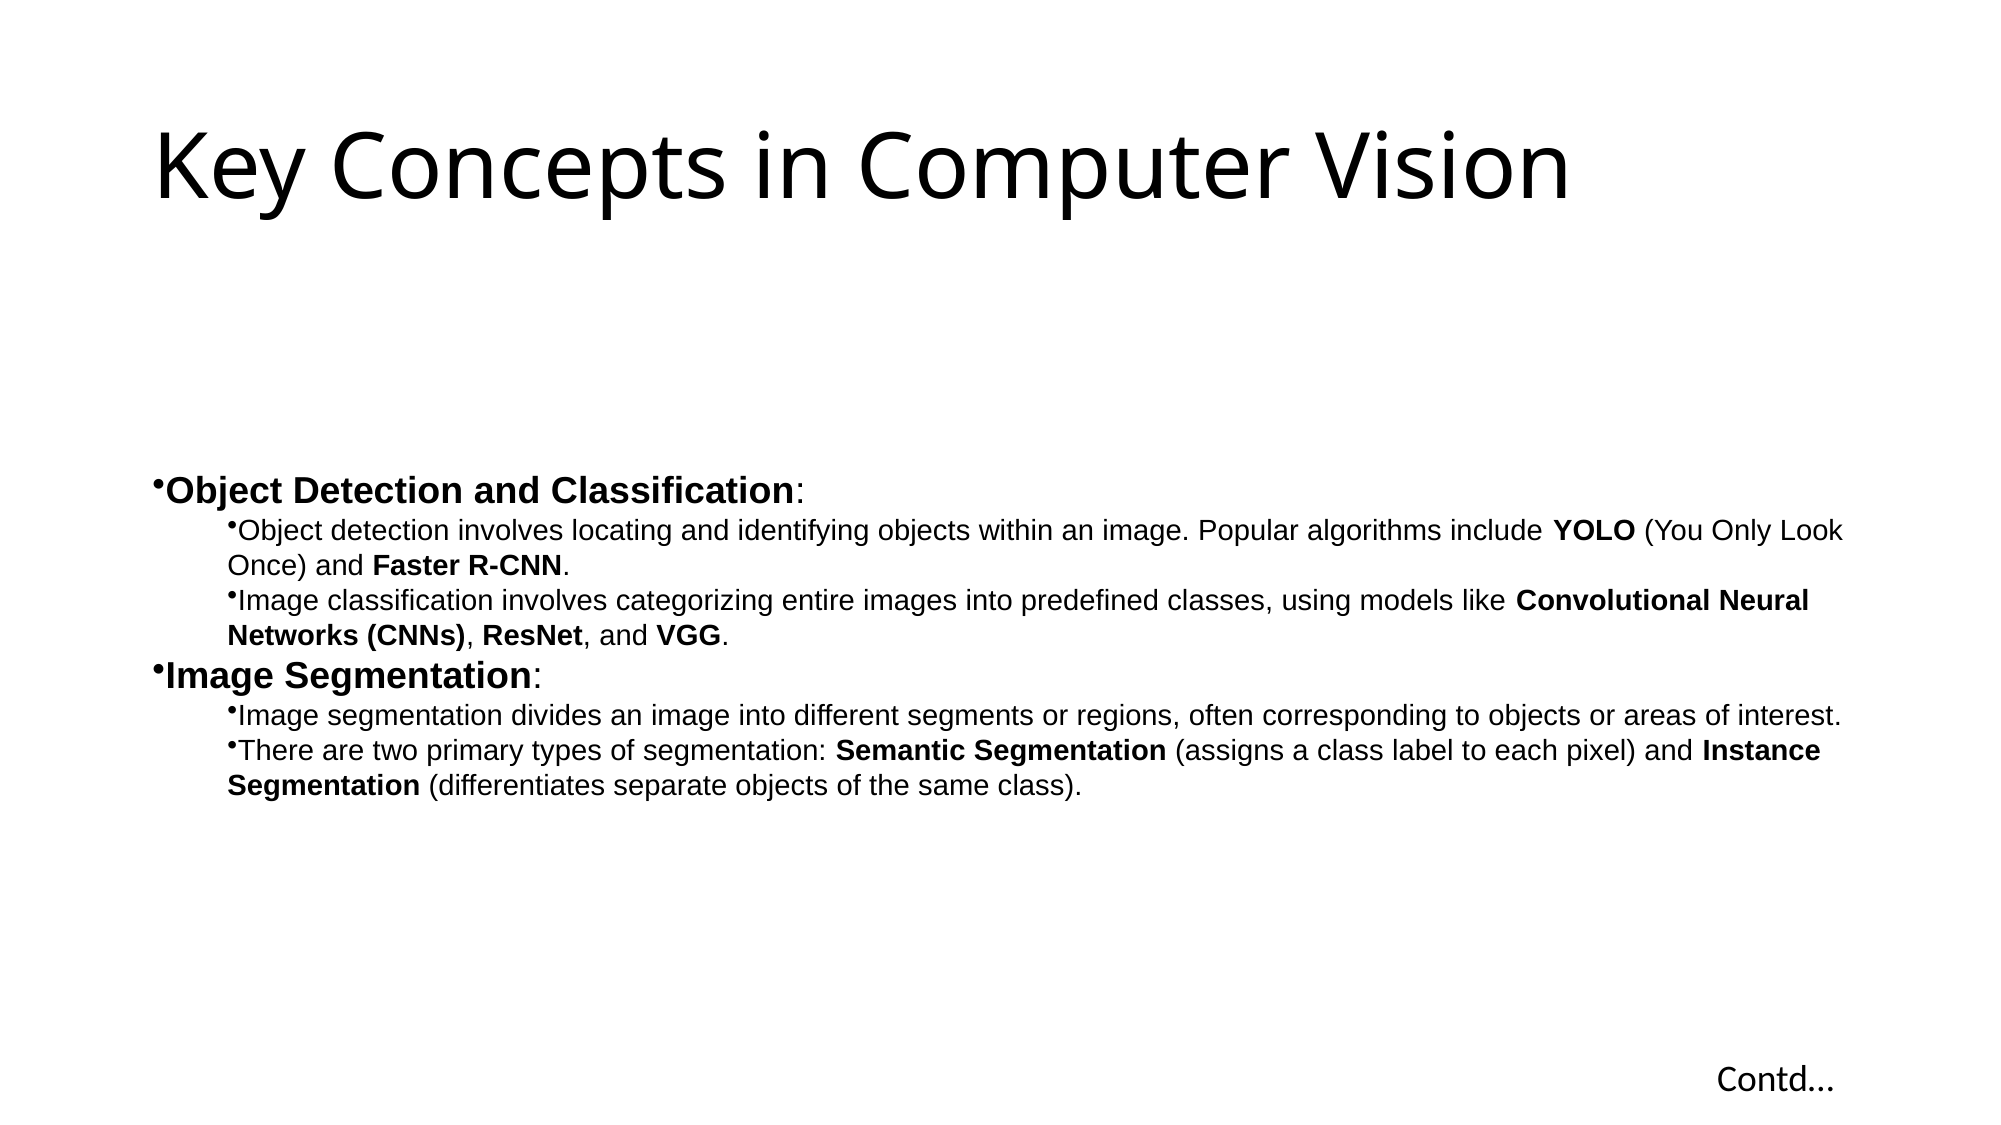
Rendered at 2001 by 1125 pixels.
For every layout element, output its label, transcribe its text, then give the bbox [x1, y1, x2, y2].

title Key Concepts in Computer Vision [137, 59, 1863, 278]
list Object Detection and Classification: Object detection involves locating and identifying objects within an image. Popular algorithms include YOLO (You Only Look Once) and Faster R-CNN. Image classification involves categorizing entire images into predefined classes, using models like Convolutional Neural Networks (CNNs), ResNet, and VGG. Image Segmentation: Image segmentation divides an image into different segments or regions, often corresponding to objects or areas of interest. There are two primary types of segmentation: Semantic Segmentation (assigns a class label to each pixel) and Instance Segmentation (differentiates separate objects of the same class). [137, 330, 1863, 983]
text_box Contd… [1702, 1046, 1925, 1107]
